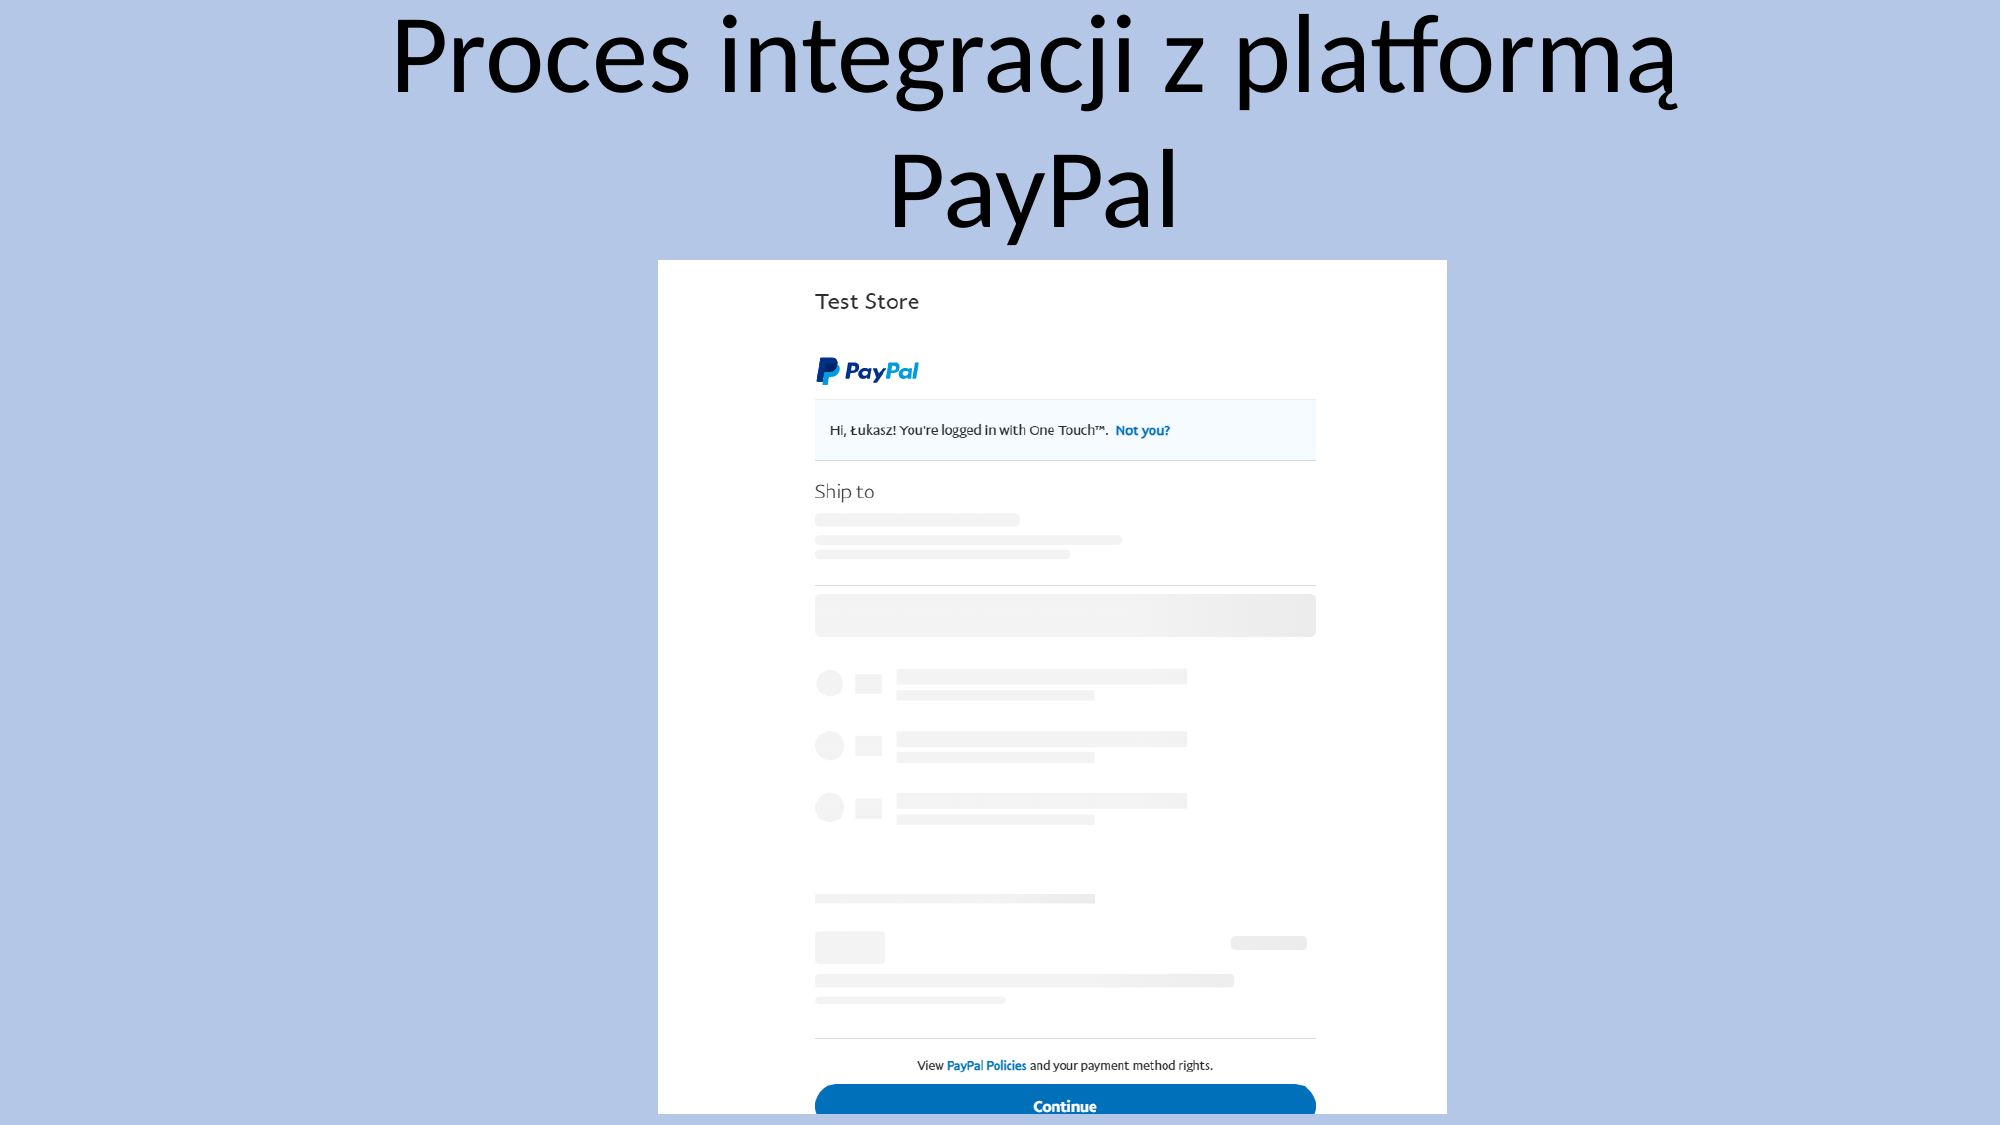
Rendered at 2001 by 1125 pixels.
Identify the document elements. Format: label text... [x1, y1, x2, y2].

picture [658, 260, 1447, 1114]
text_box Proces integracji z platformą PayPal [283, 0, 1787, 258]
